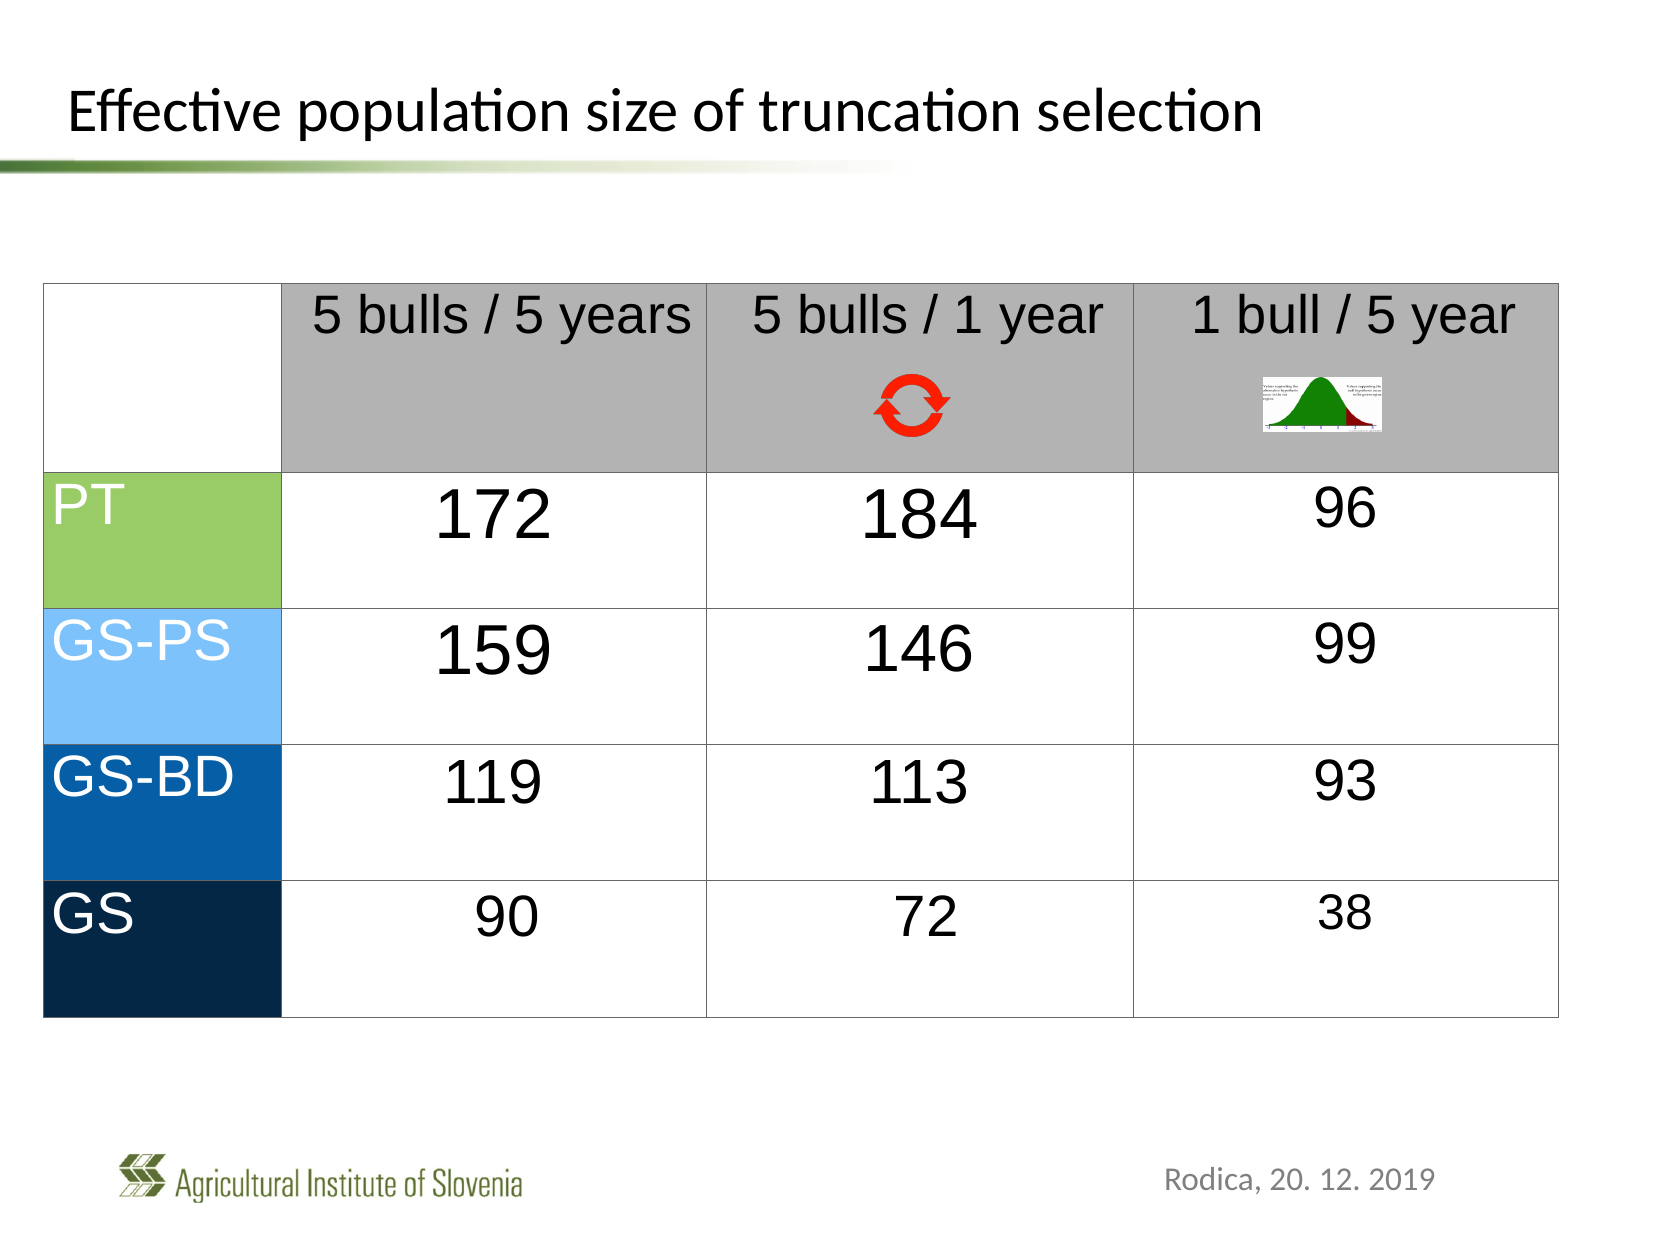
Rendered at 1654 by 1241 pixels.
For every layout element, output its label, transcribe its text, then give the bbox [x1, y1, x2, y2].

table_cell 184 [707, 473, 1133, 608]
table_cell 146 [707, 609, 1133, 744]
table_cell 172 [282, 473, 706, 608]
table_cell 93 [1134, 745, 1558, 880]
text_box Effective population size of truncation selection [53, 61, 1628, 175]
table_cell 119 [282, 745, 706, 880]
table_cell 72 [707, 881, 1133, 1017]
table_cell 38 [1134, 881, 1558, 1017]
table_header 1 bull / 5 year [1134, 284, 1558, 472]
table_header 5 bulls / 1 year [707, 284, 1133, 472]
table_cell 96 [1134, 473, 1558, 608]
table_cell GS [44, 881, 281, 1017]
picture [0, 0, 1654, 1241]
table_cell PT [44, 473, 281, 608]
picture [873, 374, 951, 438]
table_cell 159 [282, 609, 706, 744]
table_cell GS-PS [44, 609, 281, 744]
picture [1263, 377, 1382, 432]
table_header [44, 284, 281, 472]
table_cell GS-BD [44, 745, 281, 880]
table_cell 113 [707, 745, 1133, 880]
table_cell 99 [1134, 609, 1558, 744]
table_cell 90 [282, 881, 706, 1017]
table_header 5 bulls / 5 years [282, 284, 706, 472]
